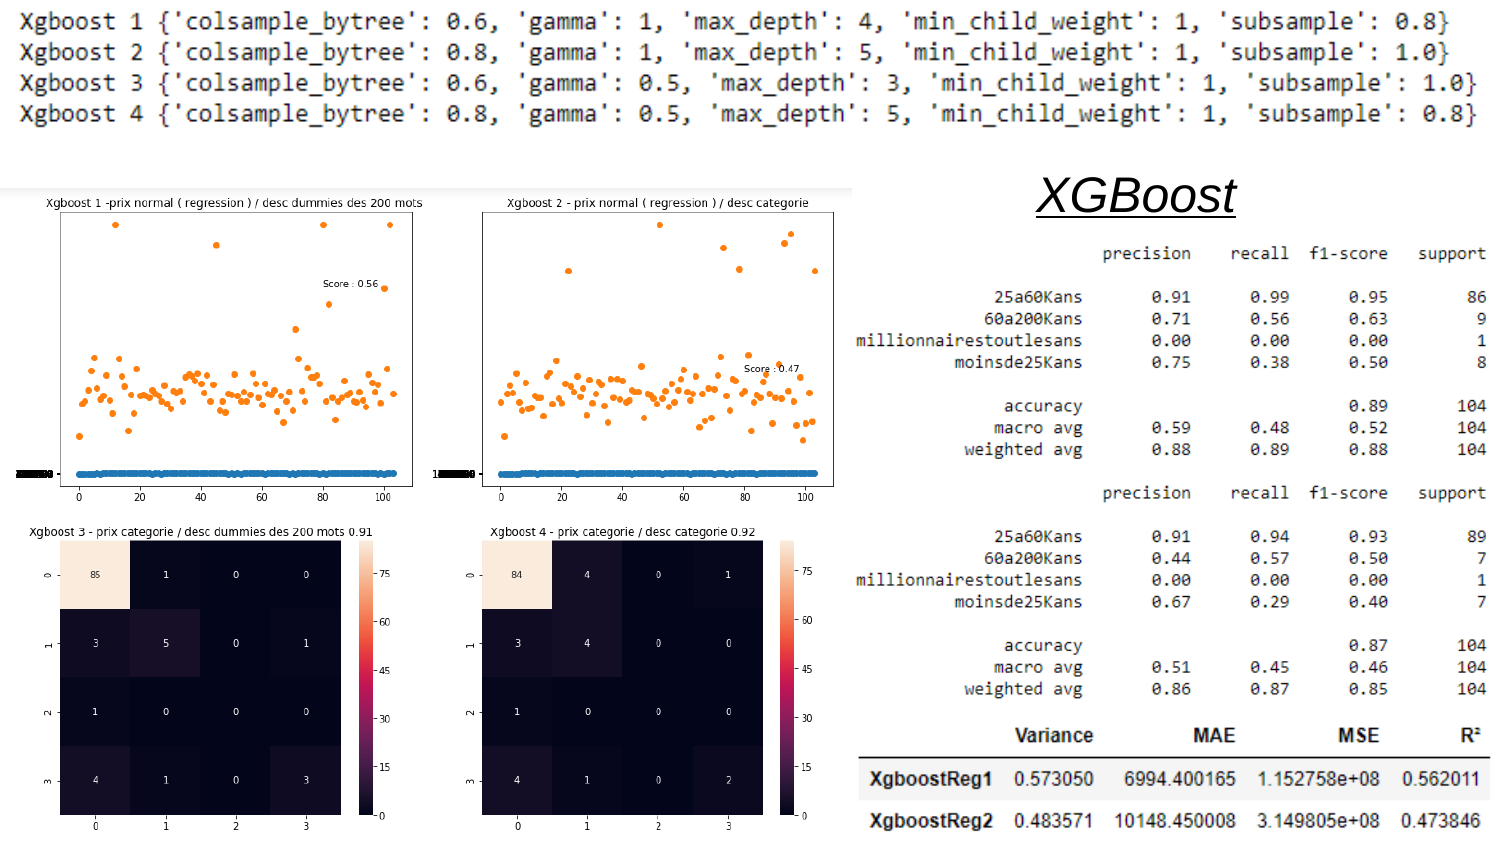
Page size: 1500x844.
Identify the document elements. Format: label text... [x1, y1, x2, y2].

picture [5, 0, 1495, 140]
picture [0, 187, 1500, 844]
text_box XGBoost [1021, 158, 1482, 238]
